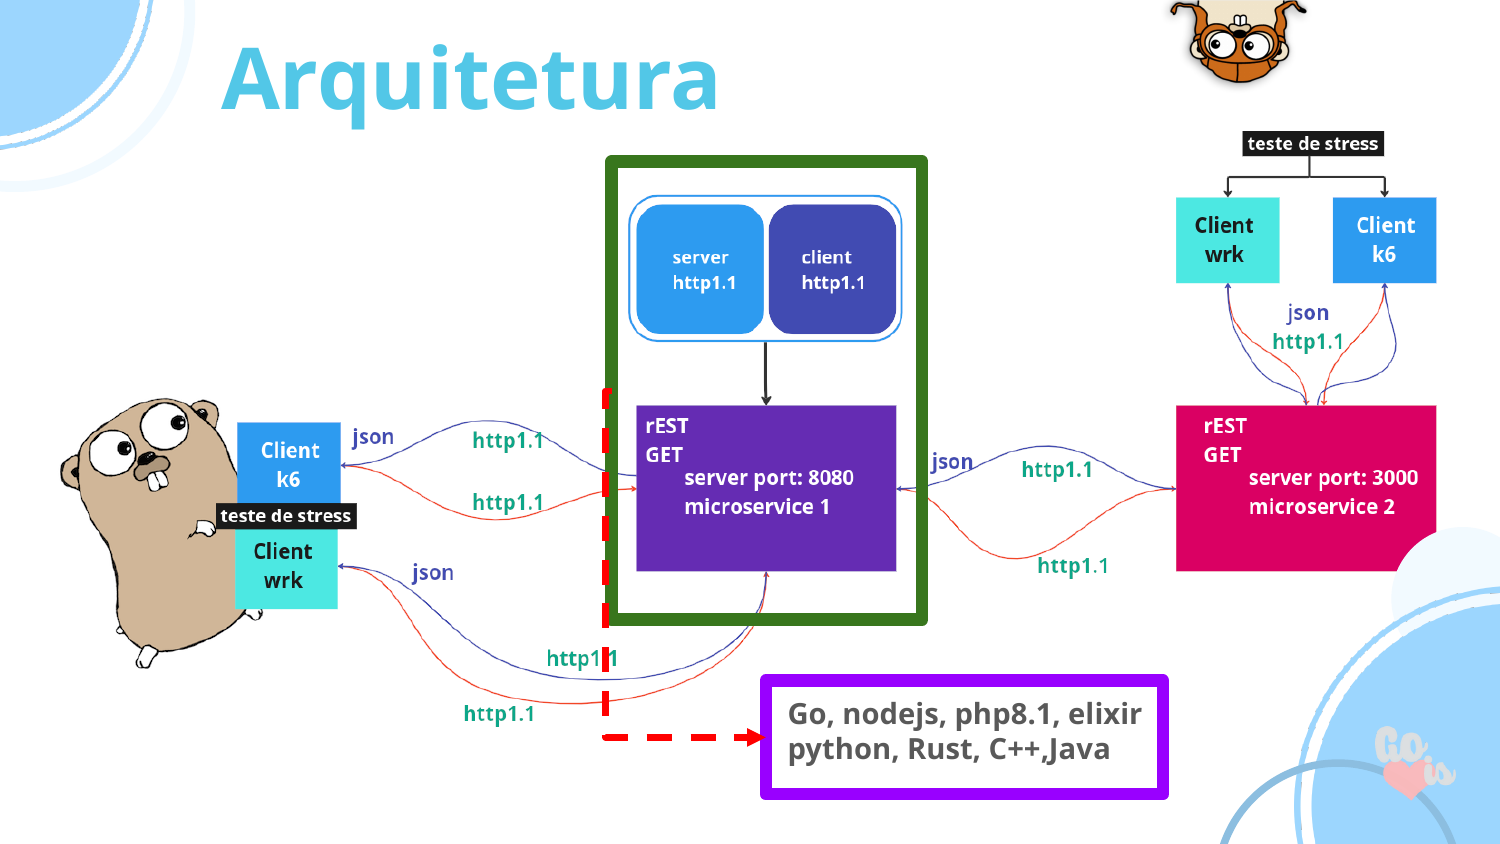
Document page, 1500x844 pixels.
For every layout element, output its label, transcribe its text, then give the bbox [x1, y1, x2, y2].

picture [1169, 0, 1308, 86]
text_box Go, nodejs, php8.1, elixir python, Rust, C++,Java [772, 756, 1208, 816]
text_box [765, 756, 1163, 795]
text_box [0, 0, 196, 193]
picture [41, 96, 1447, 749]
text_box Arquitetura [200, 0, 857, 95]
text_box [611, 390, 766, 738]
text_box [1213, 526, 1500, 844]
picture [1375, 726, 1457, 801]
